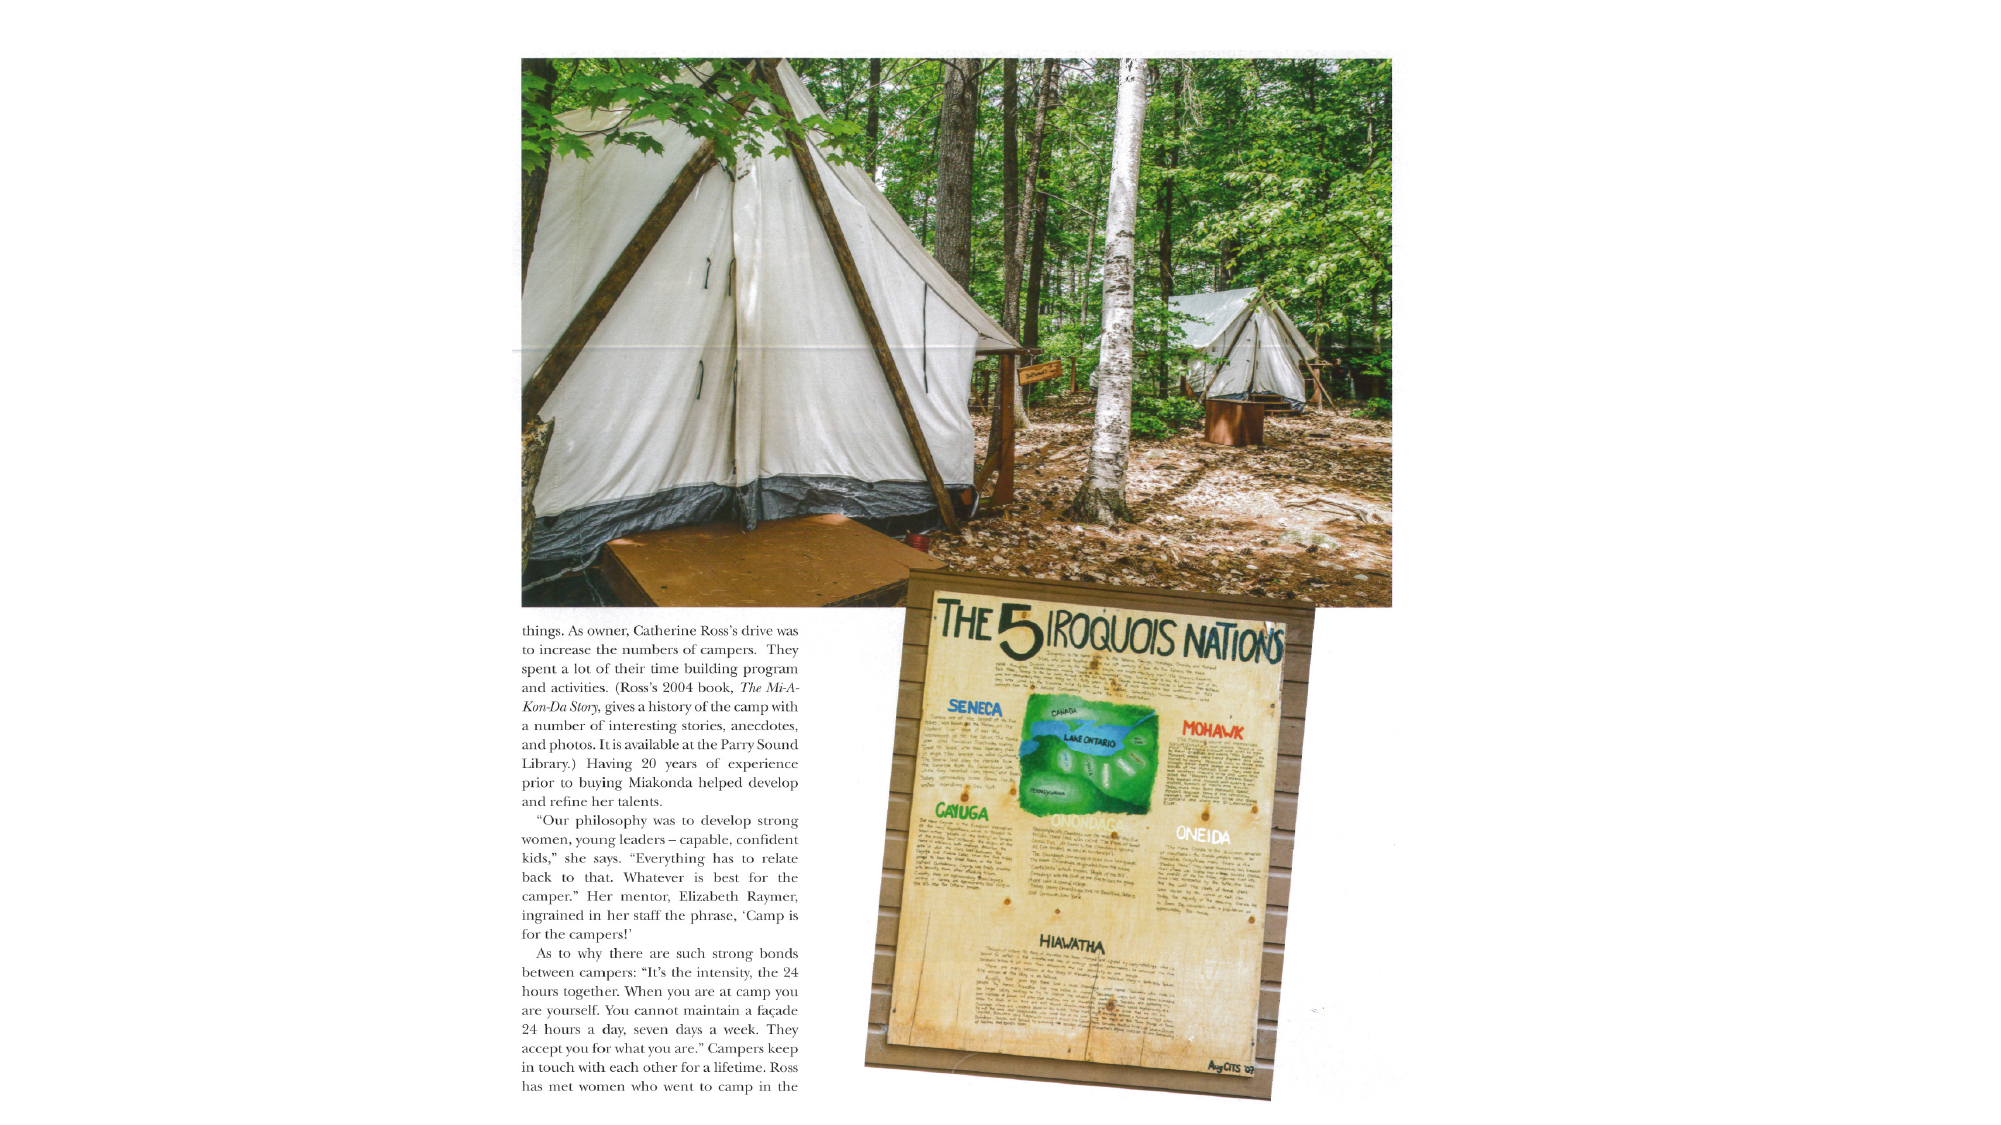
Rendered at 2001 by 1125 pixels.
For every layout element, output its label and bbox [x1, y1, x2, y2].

picture [512, 49, 1409, 1104]
